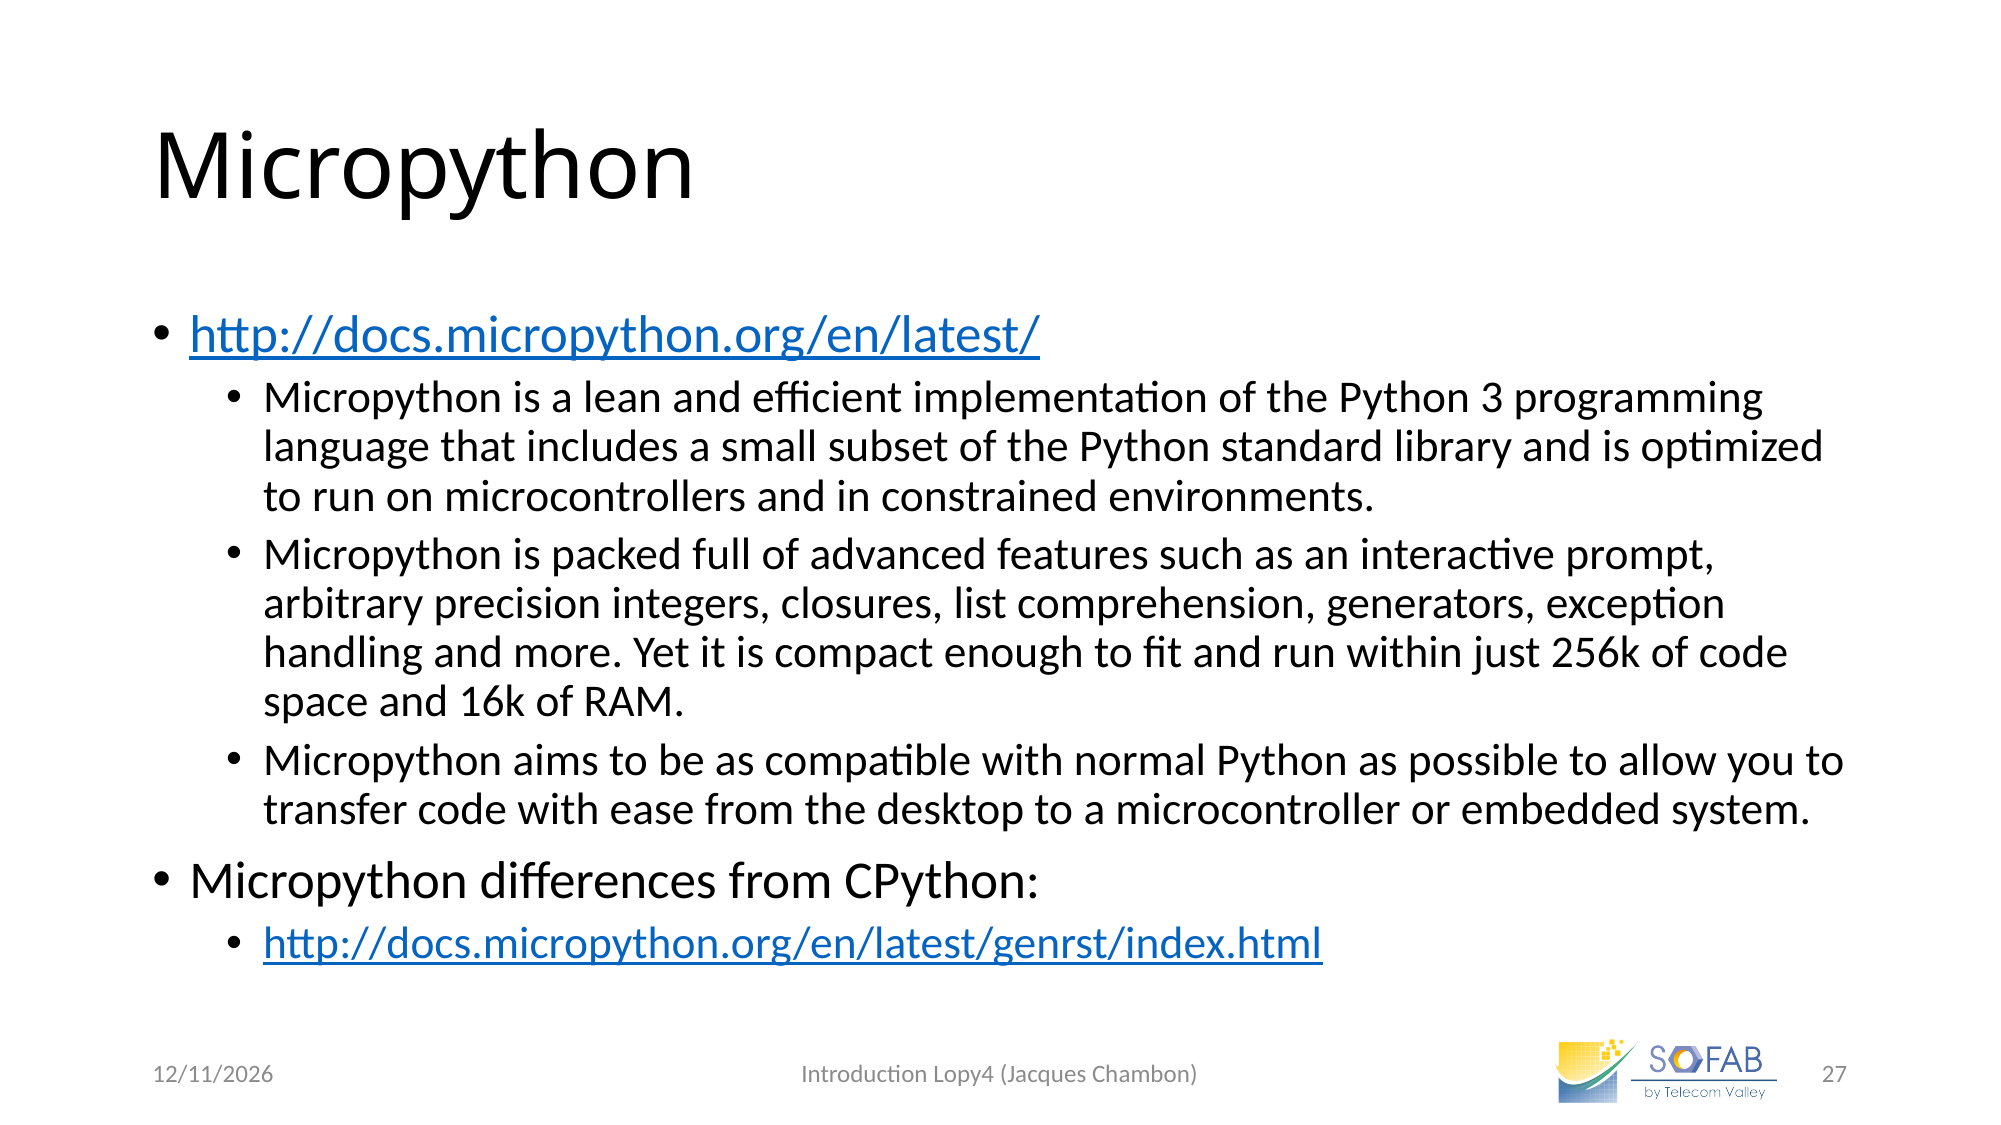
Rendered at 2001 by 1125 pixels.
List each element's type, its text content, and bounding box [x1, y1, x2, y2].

list http://docs.micropython.org/en/latest/ Micropython is a lean and efficient implementation of the Python 3 programming language that includes a small subset of the Python standard library and is optimized to run on microcontrollers and in constrained environments. Micropython is packed full of advanced features such as an interactive prompt, arbitrary precision integers, closures, list comprehension, generators, exception handling and more. Yet it is compact enough to fit and run within just 256k of code space and 16k of RAM. Micropython aims to be as compatible with normal Python as possible to allow you to transfer code with ease from the desktop to a microcontroller or embedded system. Micropython differences from CPython: http://docs.micropython.org/en/latest/genrst/index.html [137, 299, 1863, 1014]
title Micropython [137, 59, 1863, 278]
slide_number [137, 1042, 588, 1103]
slide_number 27 [1412, 1042, 1863, 1103]
footer Introduction Lopy4 (Jacques Chambon) [662, 1042, 1338, 1103]
